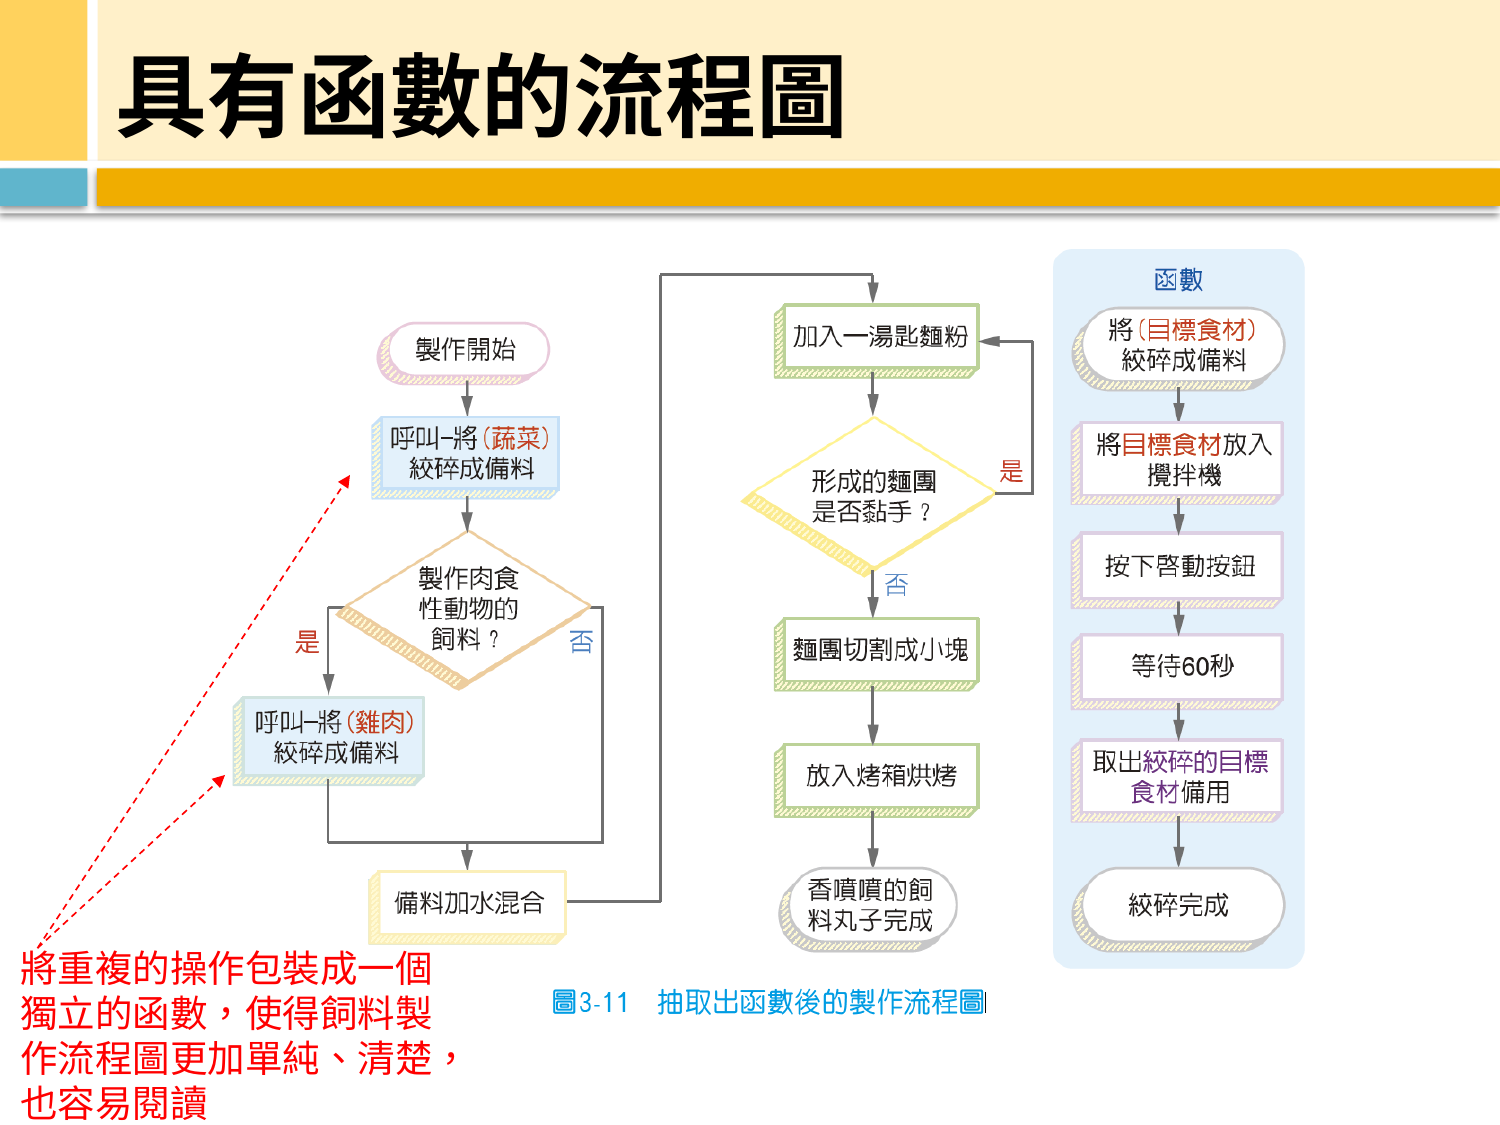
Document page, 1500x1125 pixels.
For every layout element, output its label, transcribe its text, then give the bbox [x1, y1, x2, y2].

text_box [37, 474, 351, 949]
title 具有函數的流程圖 [100, 26, 1438, 161]
text_box 將重複的操作包裝成一個獨立的函數，使得飼料製作流程圖更加單純、清楚，也容易閱讀 [5, 937, 481, 1125]
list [206, 231, 1333, 1024]
